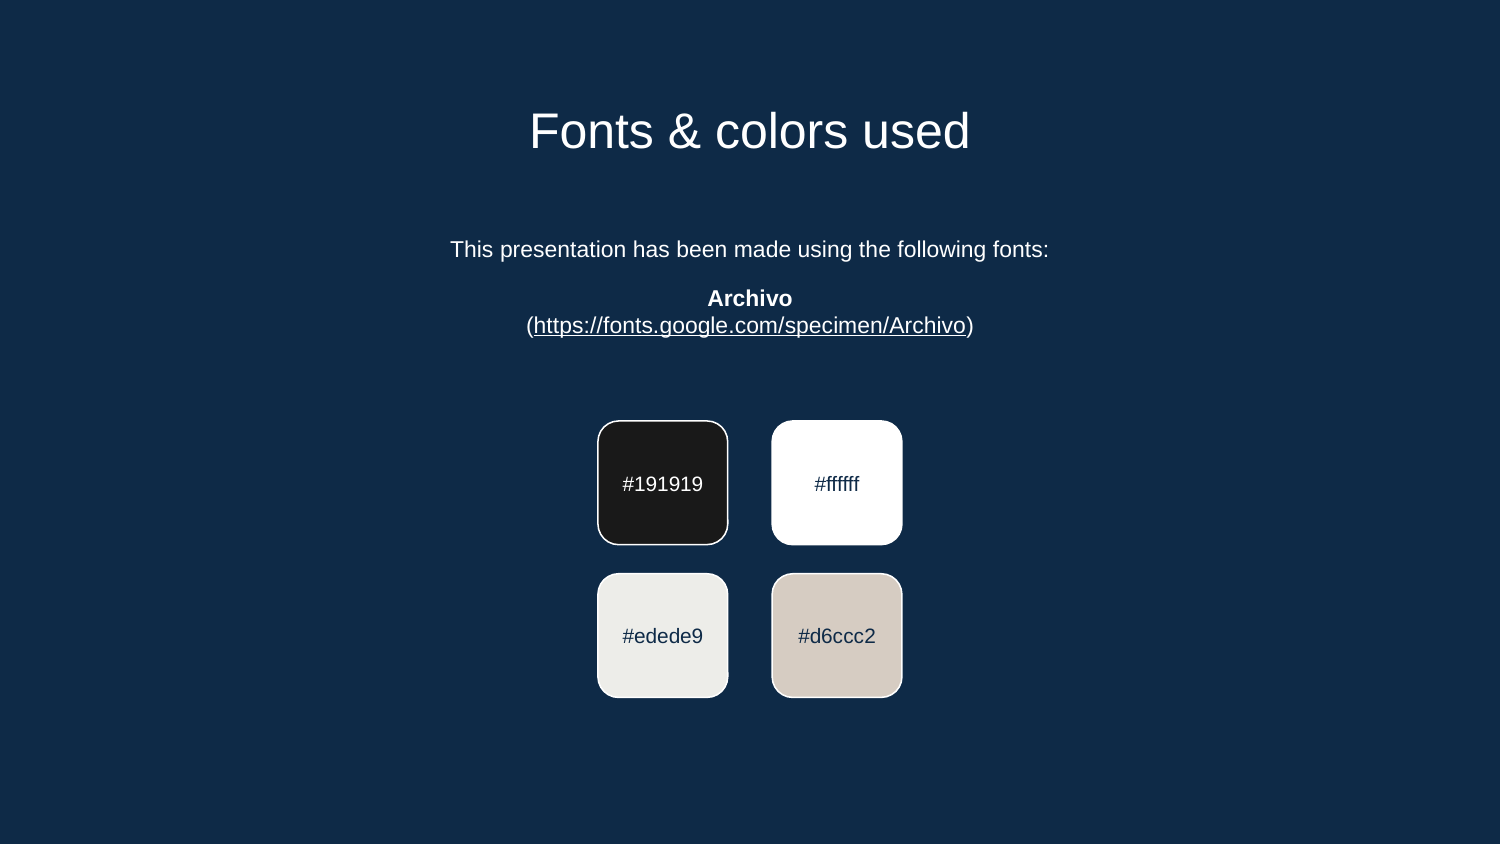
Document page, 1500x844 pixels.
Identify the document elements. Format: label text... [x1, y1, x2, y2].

text_box [597, 573, 728, 599]
text_box #ffffff [772, 446, 902, 519]
text_box [597, 519, 728, 545]
text_box This presentation has been made using the following fonts: Archivo (https://fonts.google.com/specimen/Archivo) [118, 219, 1382, 372]
text_box [597, 672, 728, 698]
text_box #edede9 [597, 599, 728, 672]
text_box [772, 519, 902, 545]
text_box [772, 672, 902, 698]
text_box #191919 [597, 446, 728, 519]
text_box [597, 420, 728, 446]
title Fonts & colors used [118, 83, 1382, 163]
text_box [772, 420, 902, 446]
text_box #d6ccc2 [772, 599, 902, 672]
text_box [772, 573, 902, 599]
